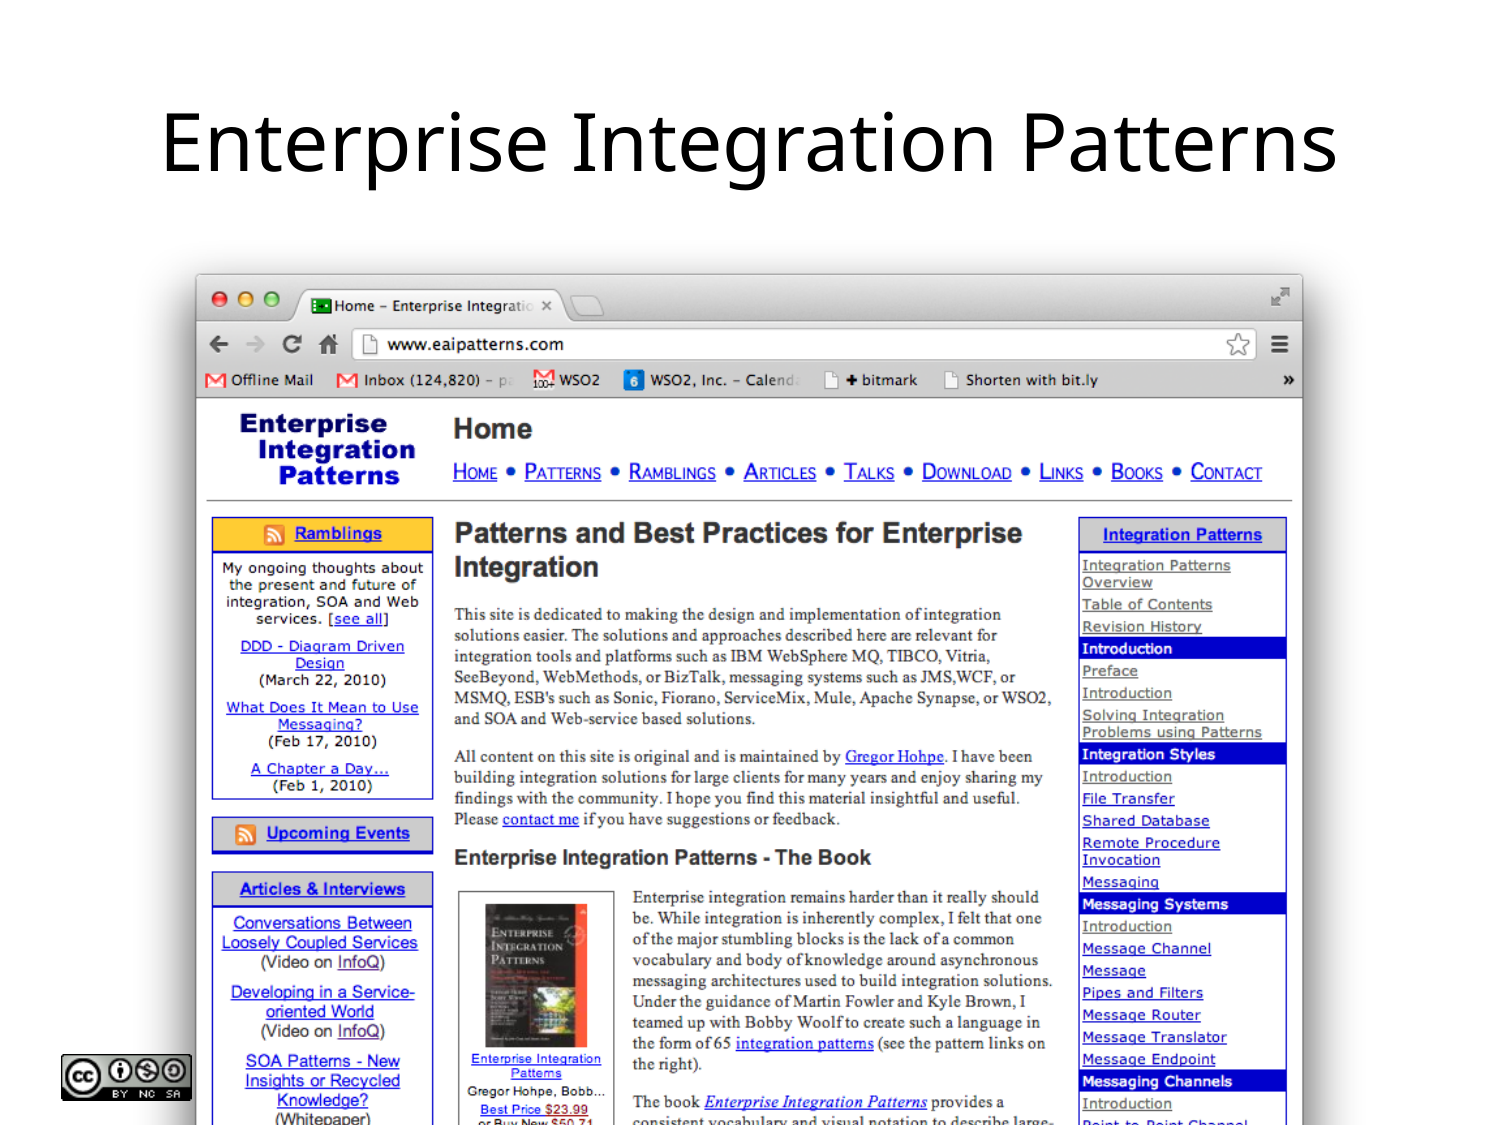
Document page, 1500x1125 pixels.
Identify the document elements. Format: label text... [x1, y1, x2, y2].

title Enterprise Integration Patterns [75, 45, 1425, 233]
picture [61, 228, 1378, 1125]
